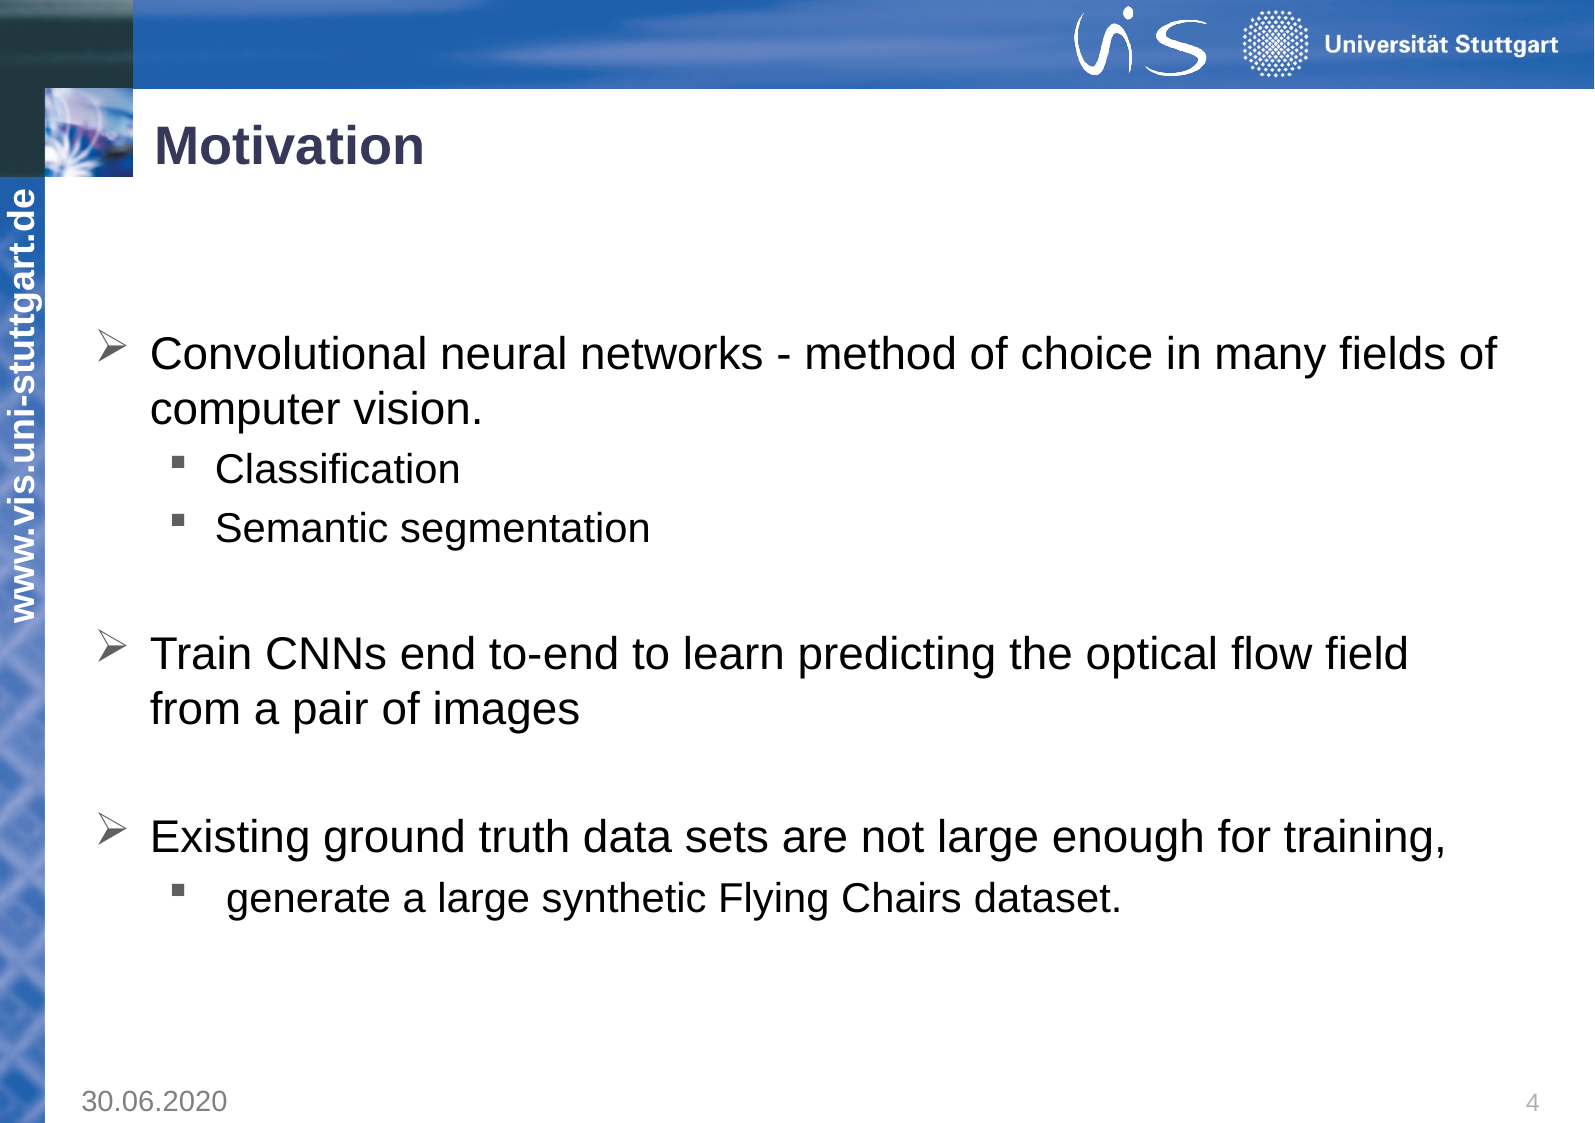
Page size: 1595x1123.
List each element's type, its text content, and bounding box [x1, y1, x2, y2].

picture [0, 0, 1595, 1123]
slide_number 4 [1195, 1081, 1555, 1123]
list Convolutional neural networks - method of choice in many fields of computer vision. Classification Semantic segmentation Train CNNs end to-end to learn predicting the optical flow field from a pair of images Existing ground truth data sets are not large enough for training, generate a large synthetic Flying Chairs dataset. [79, 316, 1516, 984]
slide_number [66, 1082, 698, 1123]
title Motivation [139, 102, 1516, 225]
